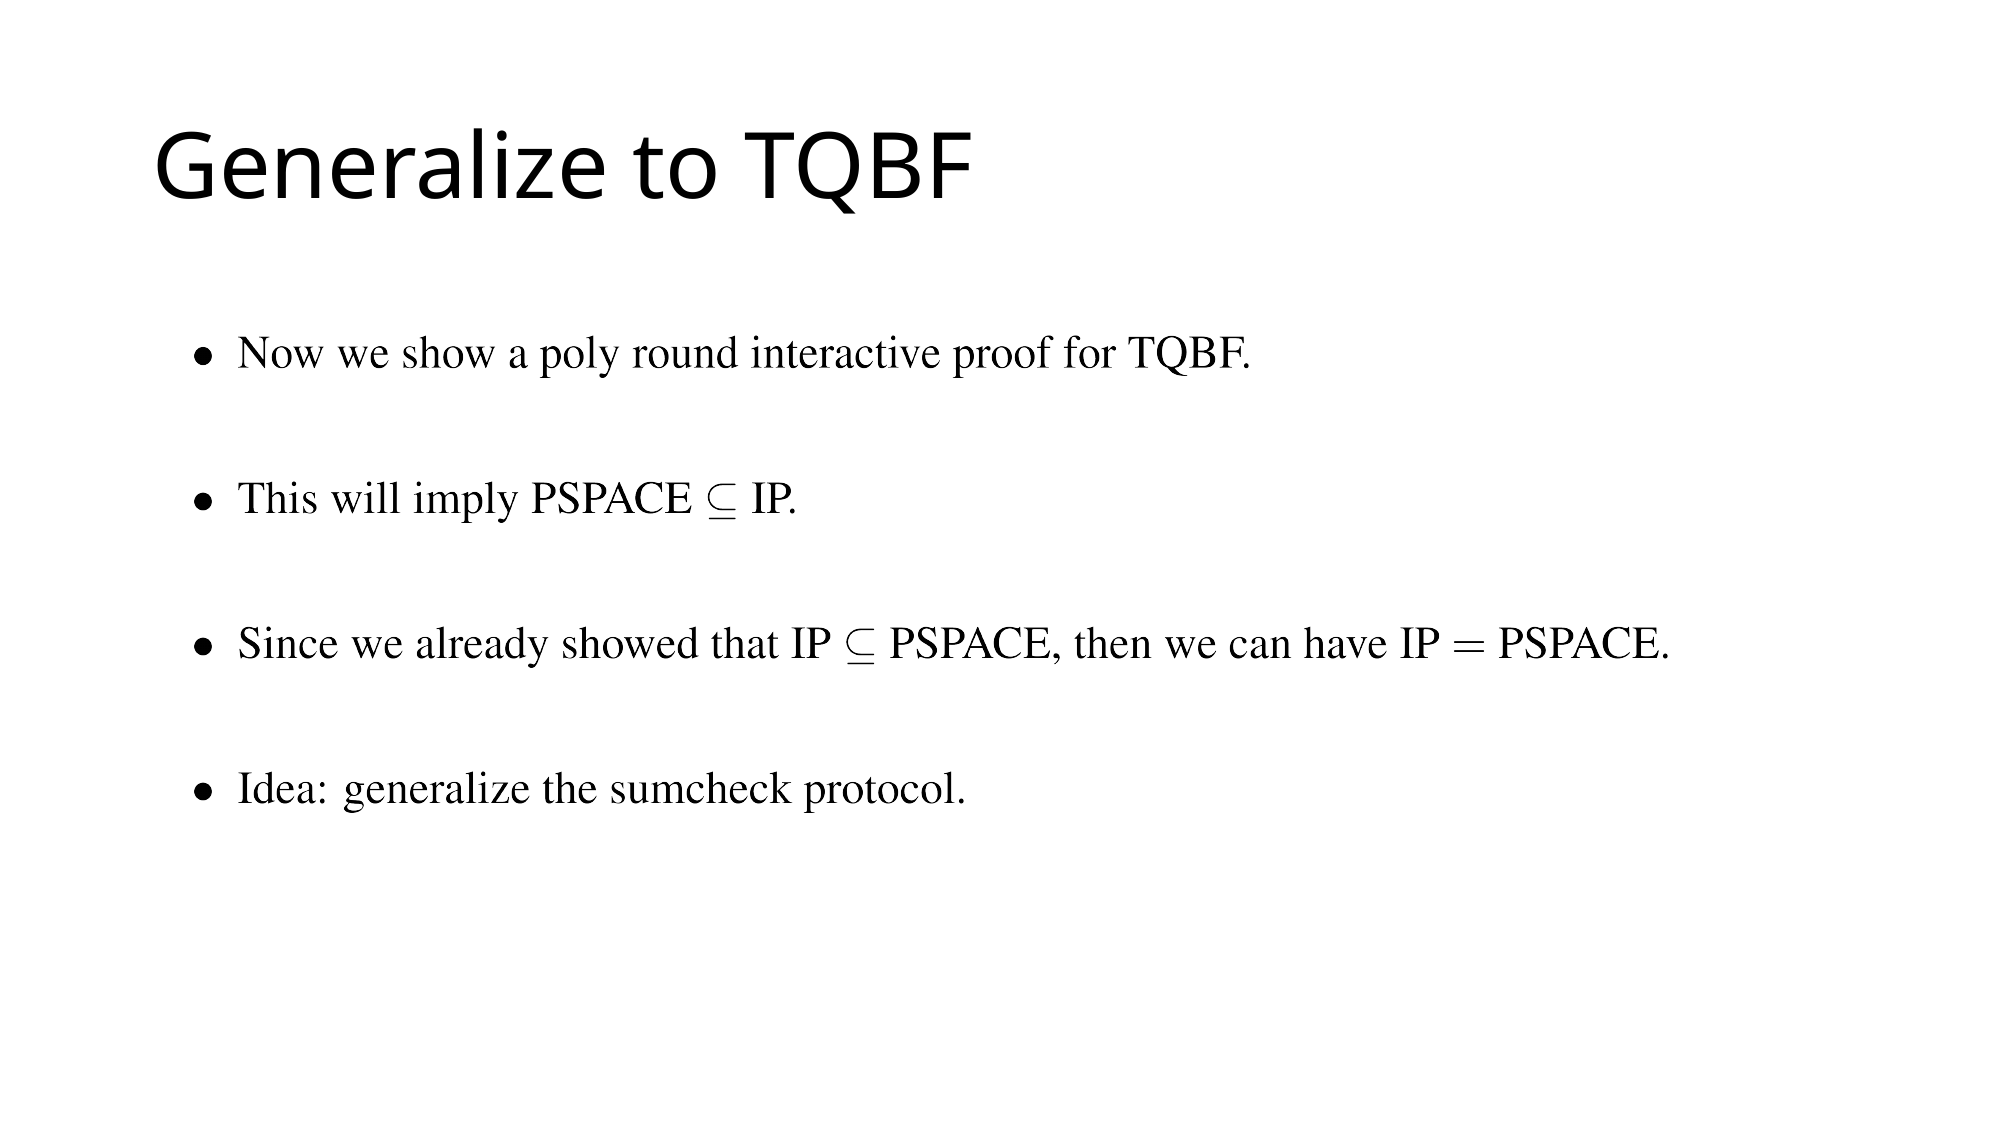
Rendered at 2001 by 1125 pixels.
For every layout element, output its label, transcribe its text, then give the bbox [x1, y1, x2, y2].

title Generalize to TQBF [137, 59, 1863, 278]
picture [194, 626, 1668, 668]
picture [194, 771, 964, 813]
picture [194, 481, 795, 523]
picture [194, 335, 1249, 378]
